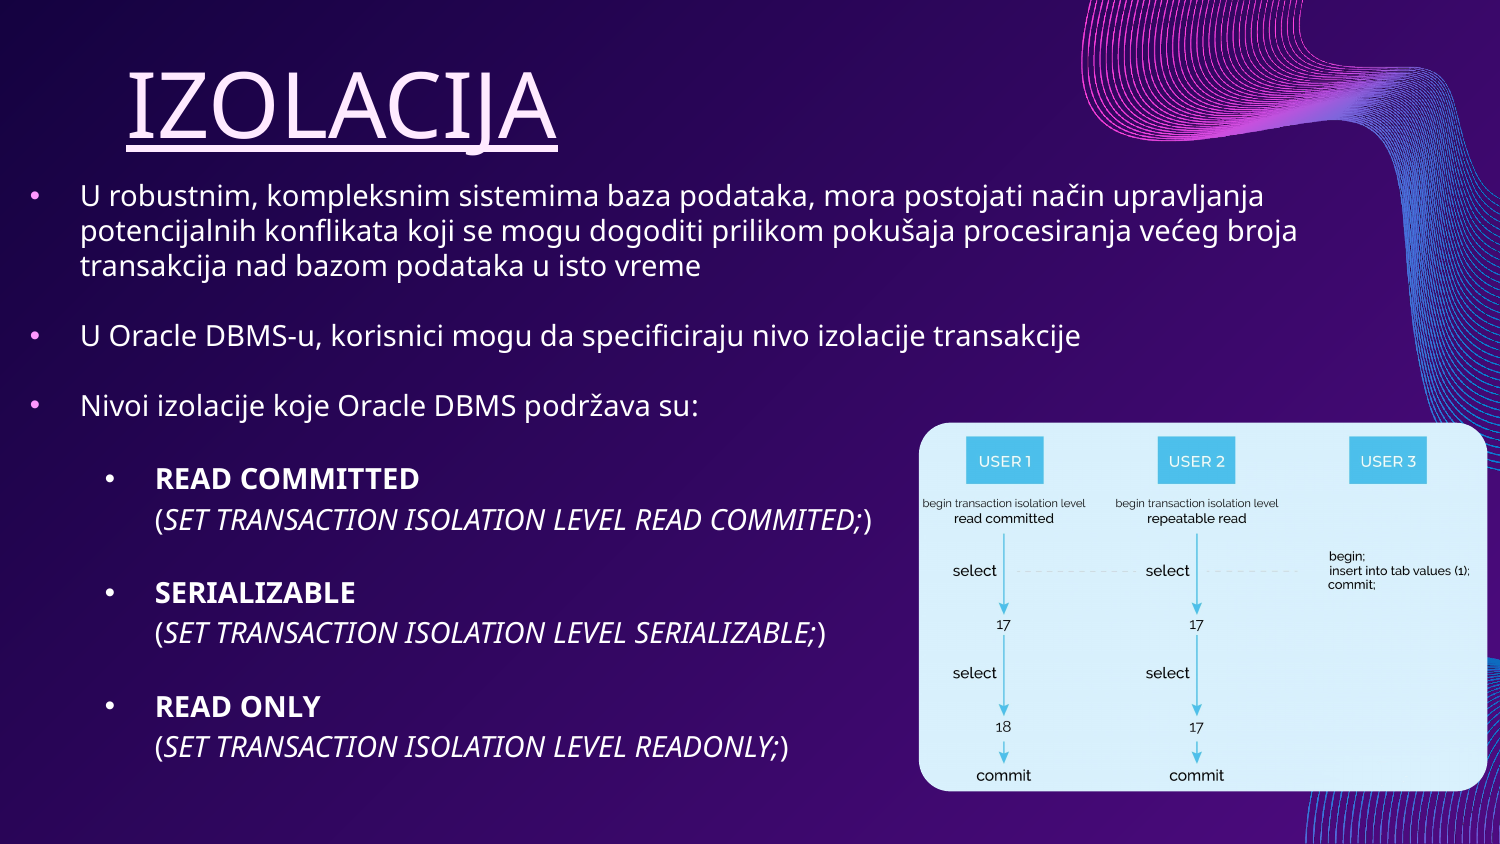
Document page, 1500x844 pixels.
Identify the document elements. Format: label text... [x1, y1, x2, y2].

picture [0, 0, 1500, 844]
list U robustnim, kompleksnim sistemima baza podataka, mora postojati način upravljanja potencijalnih konflikata koji se mogu dogoditi prilikom pokušaja procesiranja većeg broja transakcija nad bazom podataka u isto vreme U Oracle DBMS-u, korisnici mogu da specificiraju nivo izolacije transakcije Nivoi izolacije koje Oracle DBMS podržava su: READ COMMITTED (SET TRANSACTION ISOLATION LEVEL READ COMMITED;) SERIALIZABLE (SET TRANSACTION ISOLATION LEVEL SERIALIZABLE;) READ ONLY (SET TRANSACTION ISOLATION LEVEL READONLY;) [0, 162, 1380, 750]
title IZOLACIJA [110, 31, 1371, 160]
